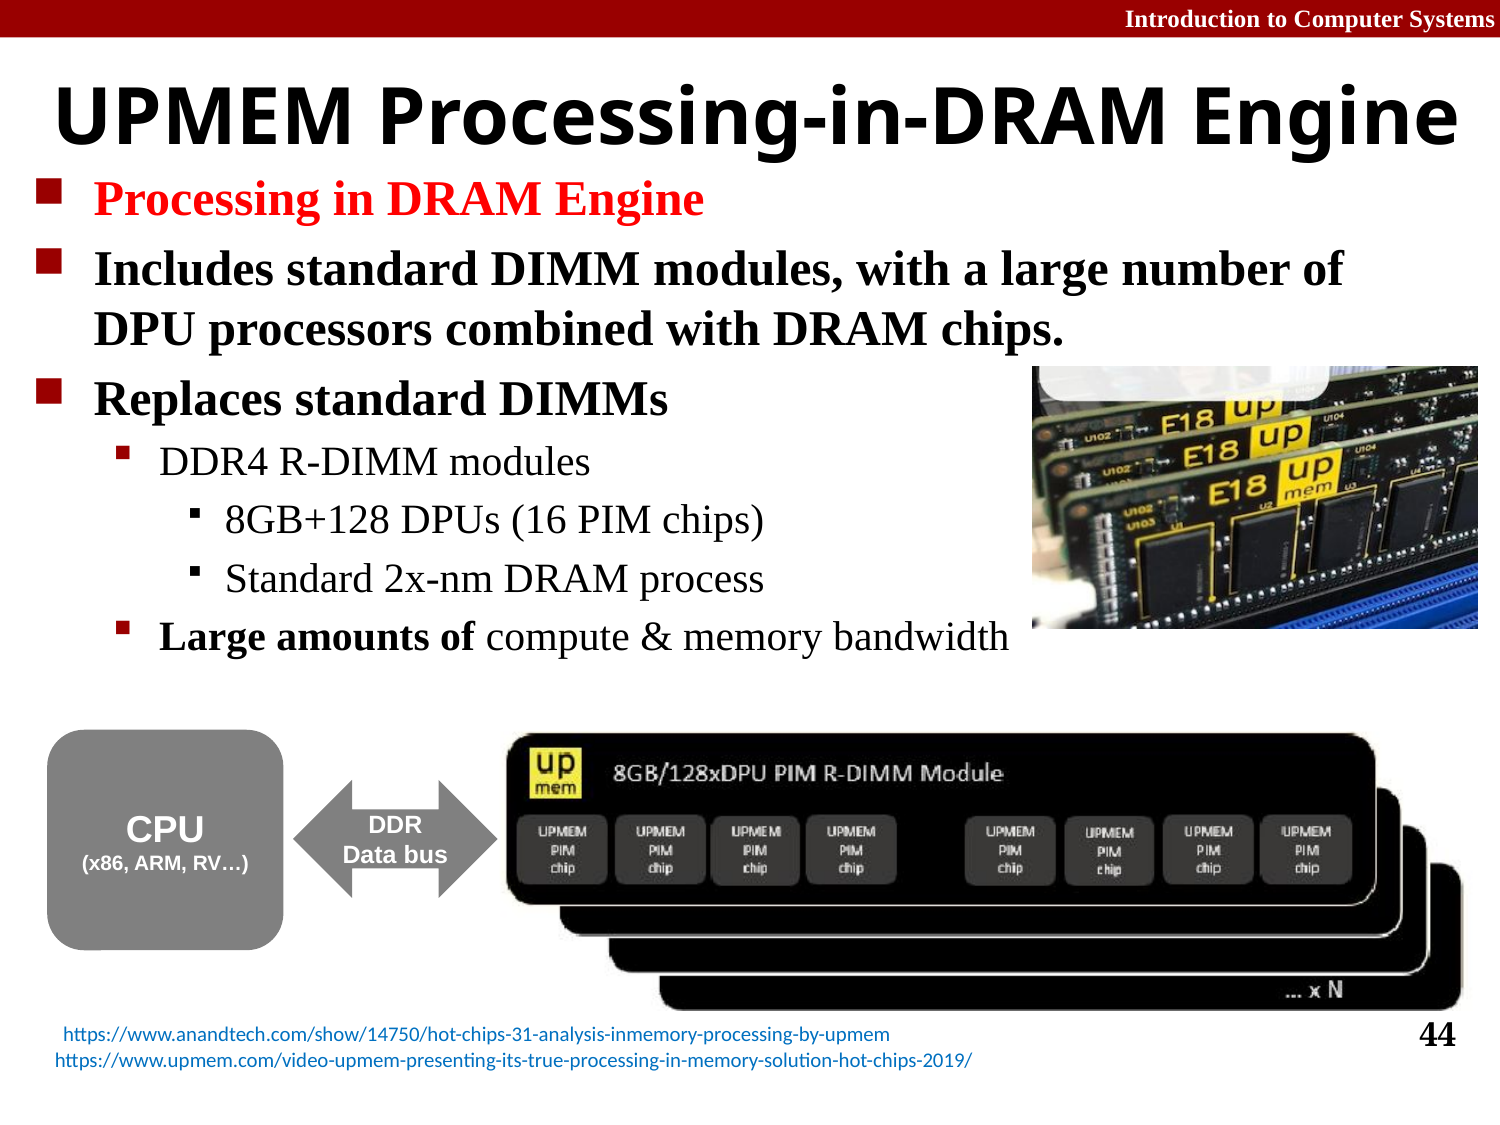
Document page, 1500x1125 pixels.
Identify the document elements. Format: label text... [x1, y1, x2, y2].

title UPMEM Processing-in-DRAM Engine [37, 24, 1500, 201]
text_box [46, 729, 1484, 1011]
slide_number 44 [1121, 1019, 1472, 1067]
text_box https://www.upmem.com/video-upmem-presenting-its-true-processing-in-memory-solution-hot-chips-2019/ [39, 1039, 1243, 1080]
list Processing in DRAM Engine Includes standard DIMM modules, with a large number of DPU processors combined with DRAM chips. Replaces standard DIMMs DDR4 R-DIMM modules 8GB+128 DPUs (16 PIM chips) Standard 2x-nm DRAM process Large amounts of compute & memory bandwidth [22, 157, 1436, 1011]
text_box https://www.anandtech.com/show/14750/hot-chips-31-analysis-inmemory-processing-by-upmem [48, 1018, 906, 1039]
picture [1032, 365, 1478, 630]
